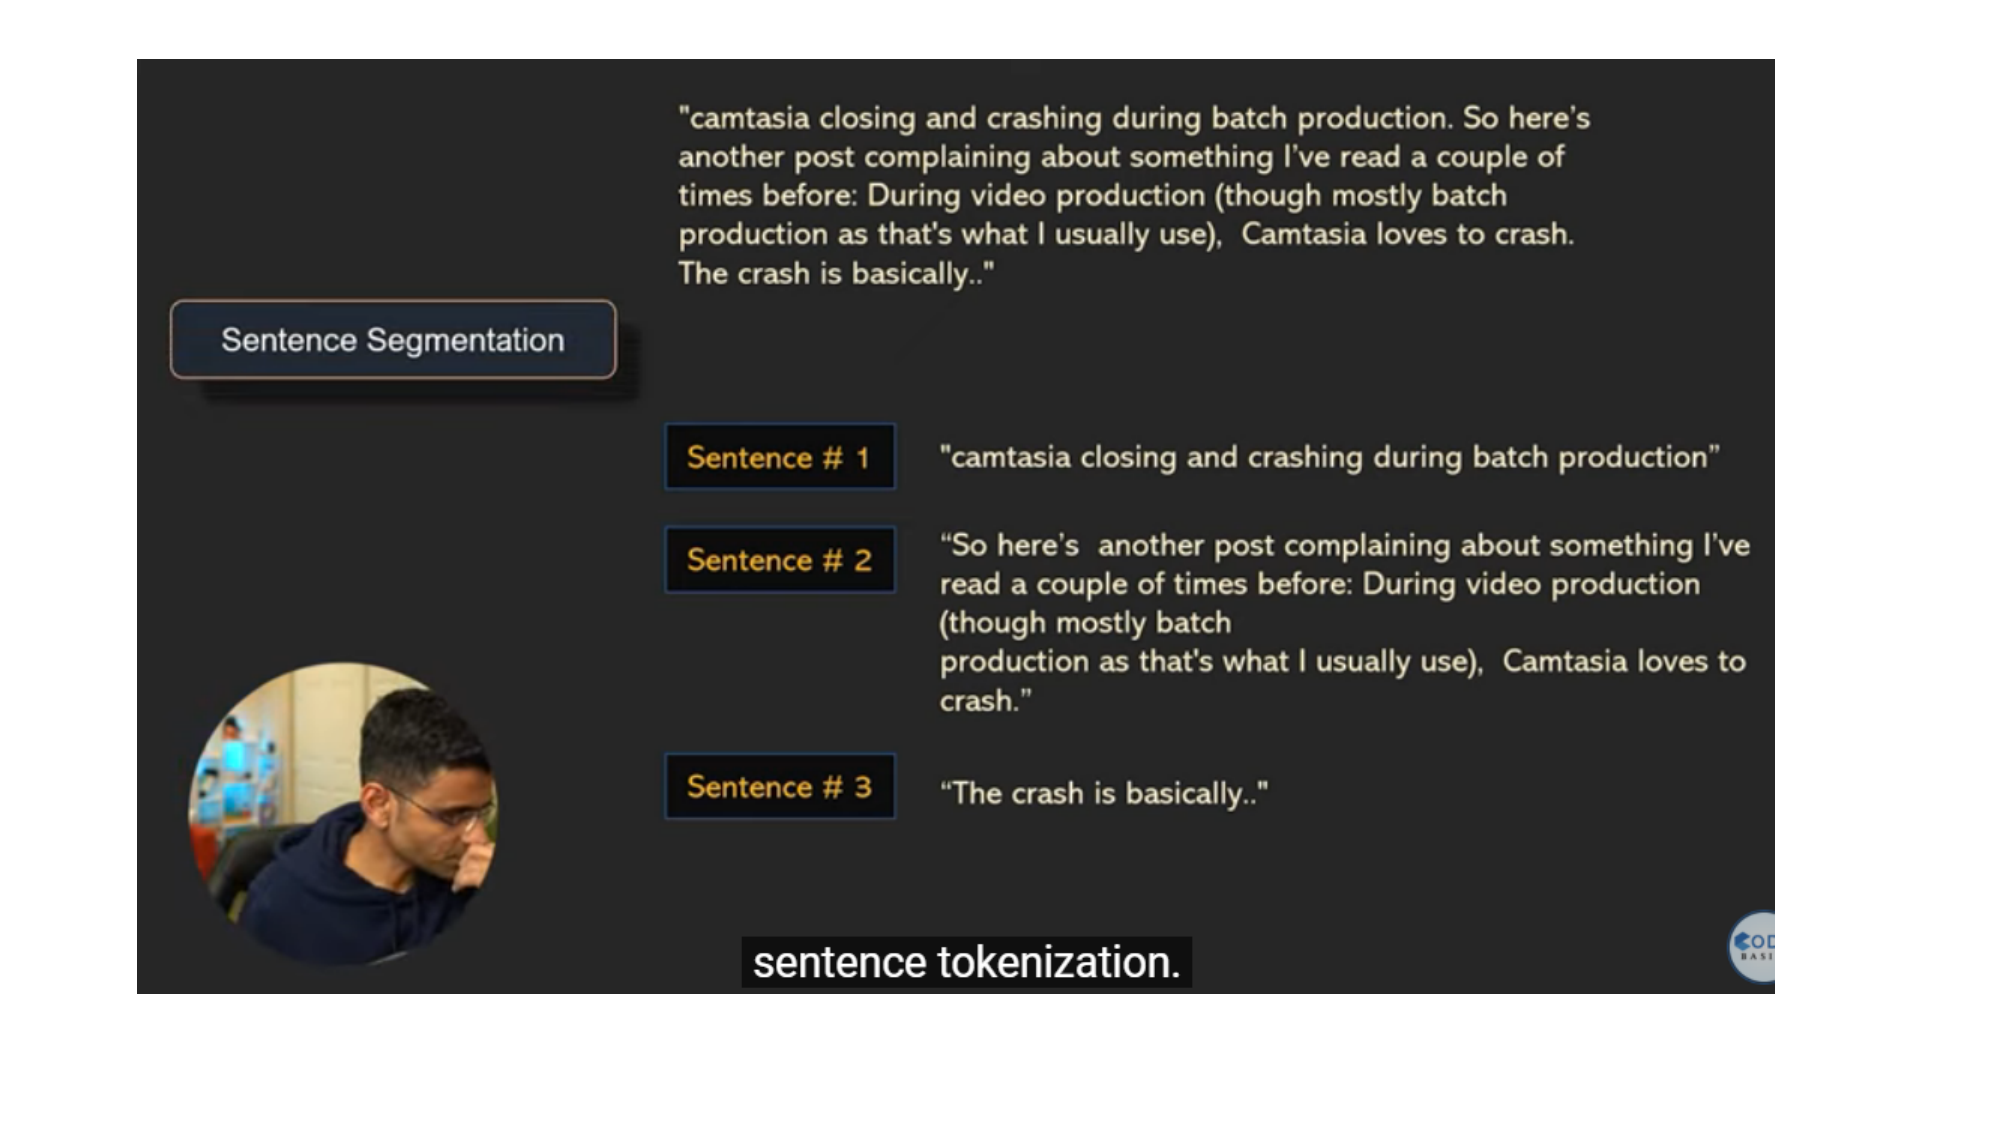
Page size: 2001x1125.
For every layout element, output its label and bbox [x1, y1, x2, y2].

picture [137, 59, 1775, 994]
